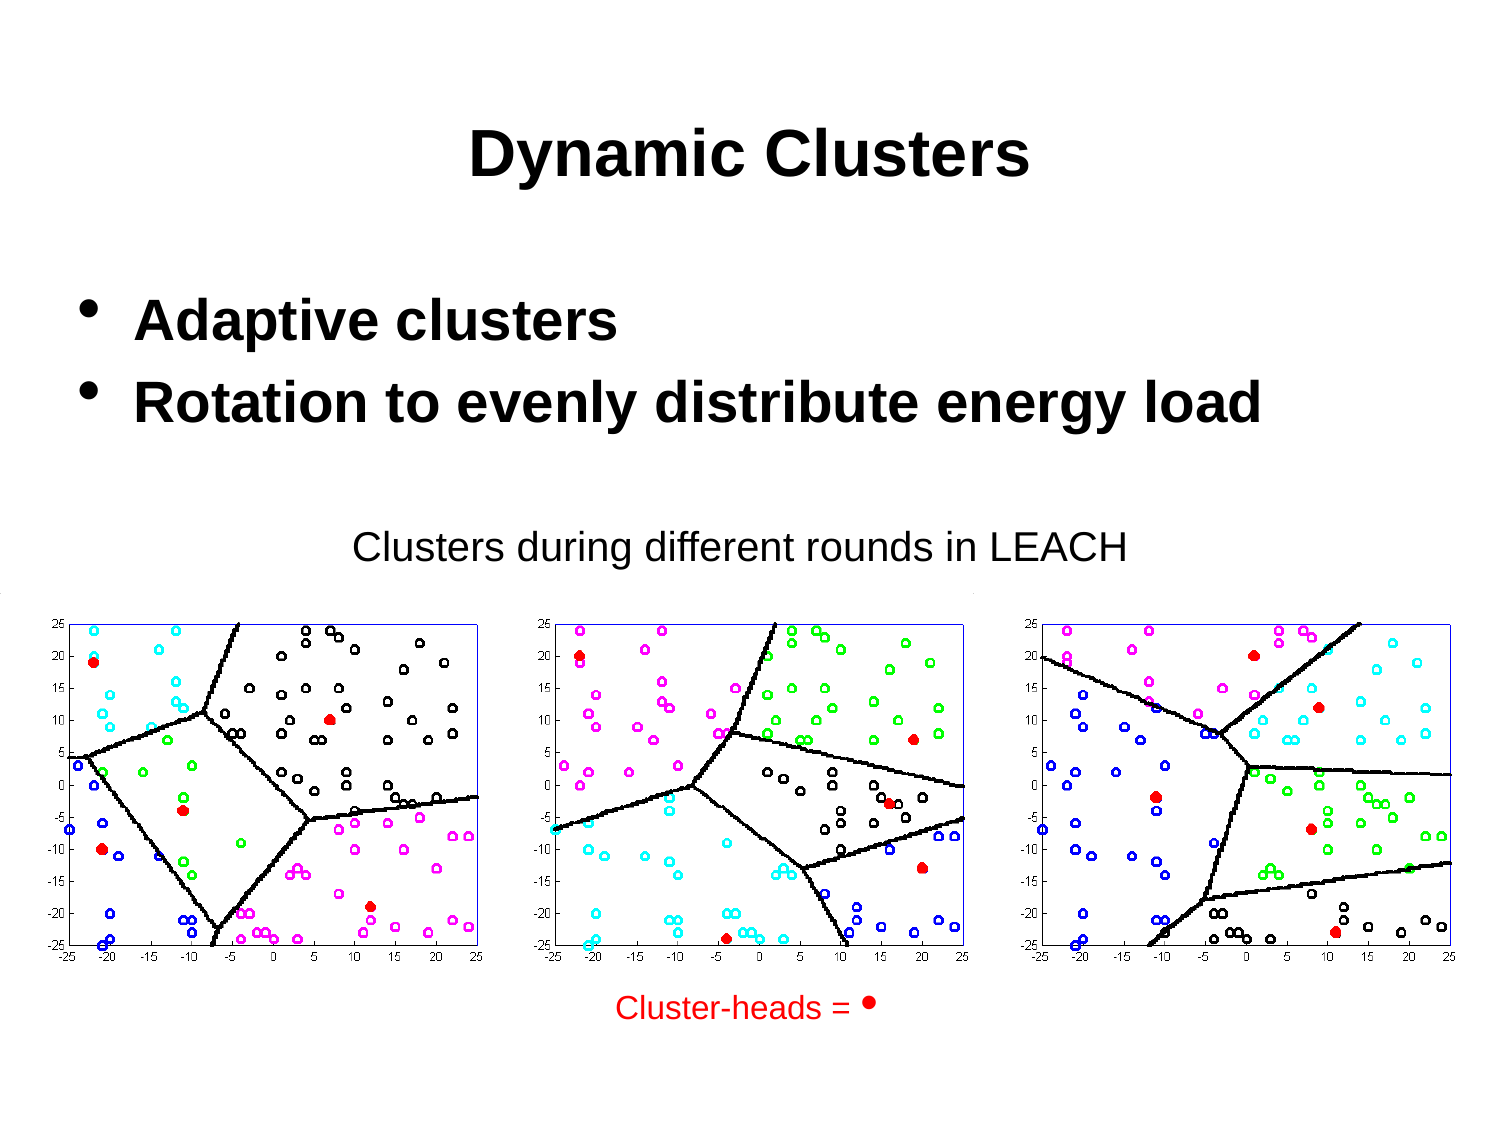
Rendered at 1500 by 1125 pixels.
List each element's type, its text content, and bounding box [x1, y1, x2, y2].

list Adaptive clusters Rotation to evenly distribute energy load [62, 275, 1450, 463]
picture [0, 593, 1500, 989]
title Dynamic Clusters [112, 56, 1388, 244]
text_box Cluster-heads = • [600, 997, 893, 1038]
text_box Clusters during different rounds in LEACH [337, 512, 1144, 578]
